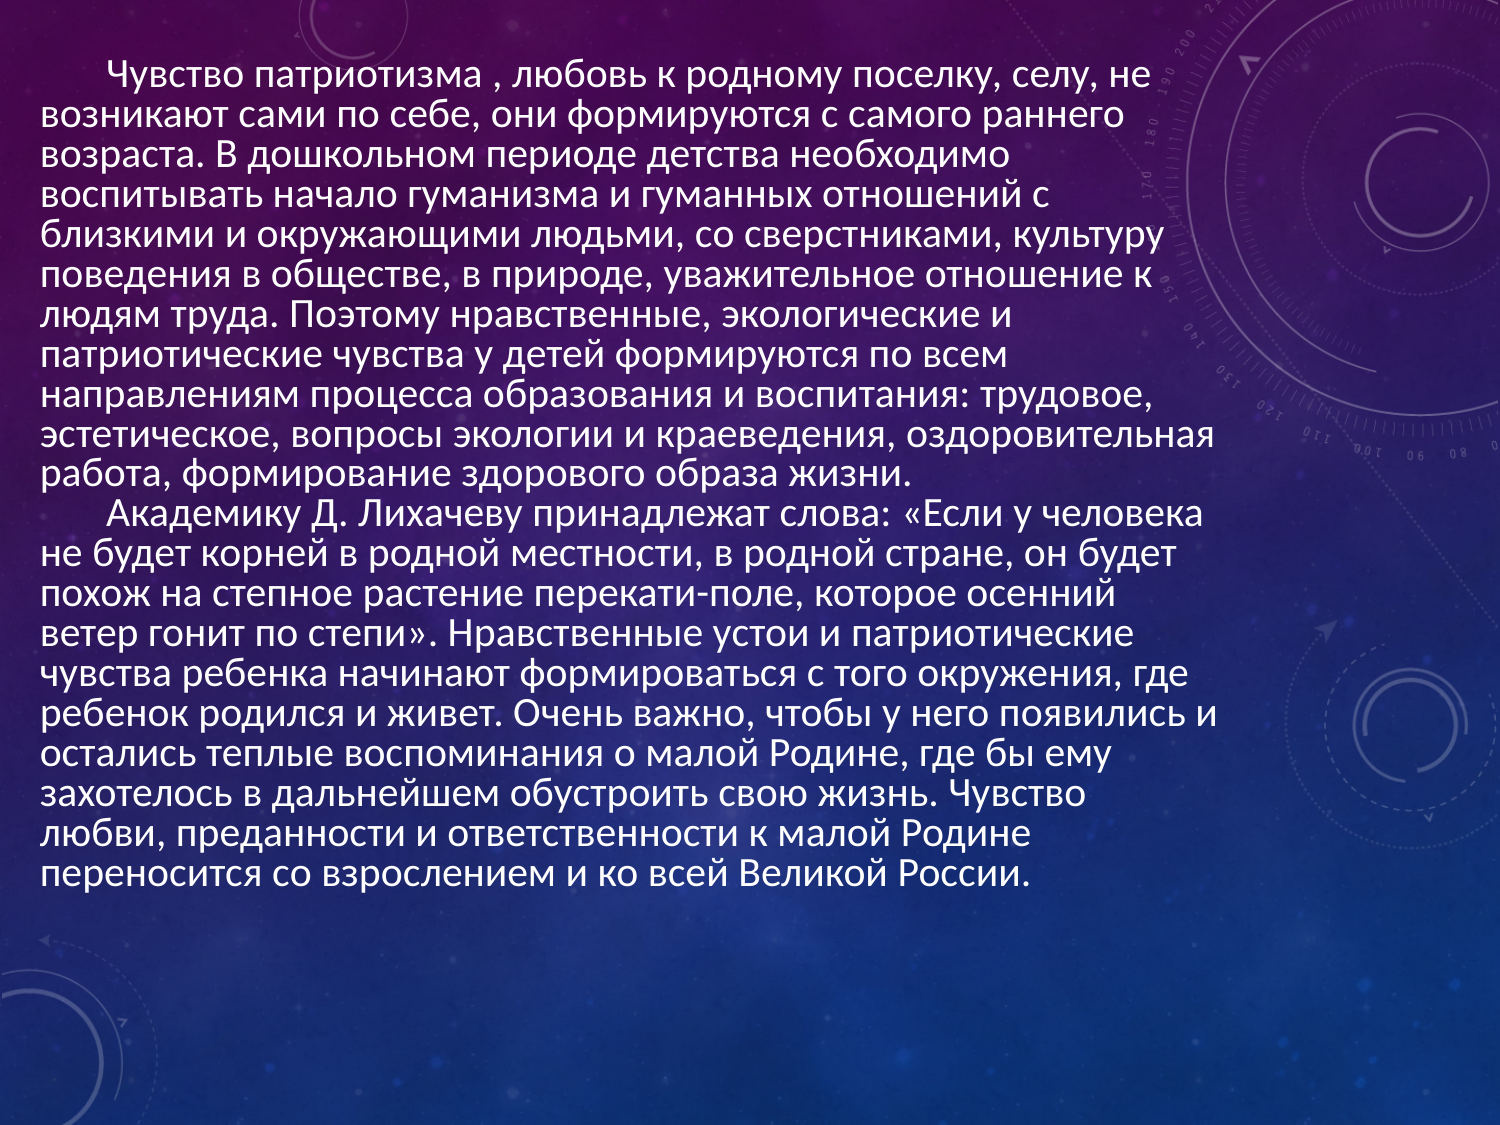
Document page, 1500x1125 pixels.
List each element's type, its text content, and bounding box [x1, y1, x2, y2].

text_box Чувство патриотизма , любовь к родному поселку, селу, не возникают сами по себе, они формируются с самого раннего возраста. В дошкольном периоде детства необходимо воспитывать начало гуманизма и гуманных отношений с близкими и окружающими людьми, со сверстниками, культуру поведения в обществе, в природе, уважительное отношение к людям труда. Поэтому нравственные, экологические и патриотические чувства у детей формируются по всем направлениям процесса образования и воспитания: трудовое, эстетическое, вопросы экологии и краеведения, оздоровительная работа, формирование здорового образа жизни. Академику Д. Лихачеву принадлежат слова: «Если у человека не будет корней в родной местности, в родной стране, он будет похож на степное растение перекати-поле, которое осенний ветер гонит по степи». Нравственные устои и патриотические чувства ребенка начинают формироваться с того окружения, где ребенок родился и живет. Очень важно, чтобы у него появились и остались теплые воспоминания о малой Родине, где бы ему захотелось в дальнейшем обустроить свою жизнь. Чувство любви, преданности и ответственности к малой Родине переносится со взрослением и ко всей Великой России. [24, 47, 1237, 813]
picture [0, 0, 1500, 1125]
